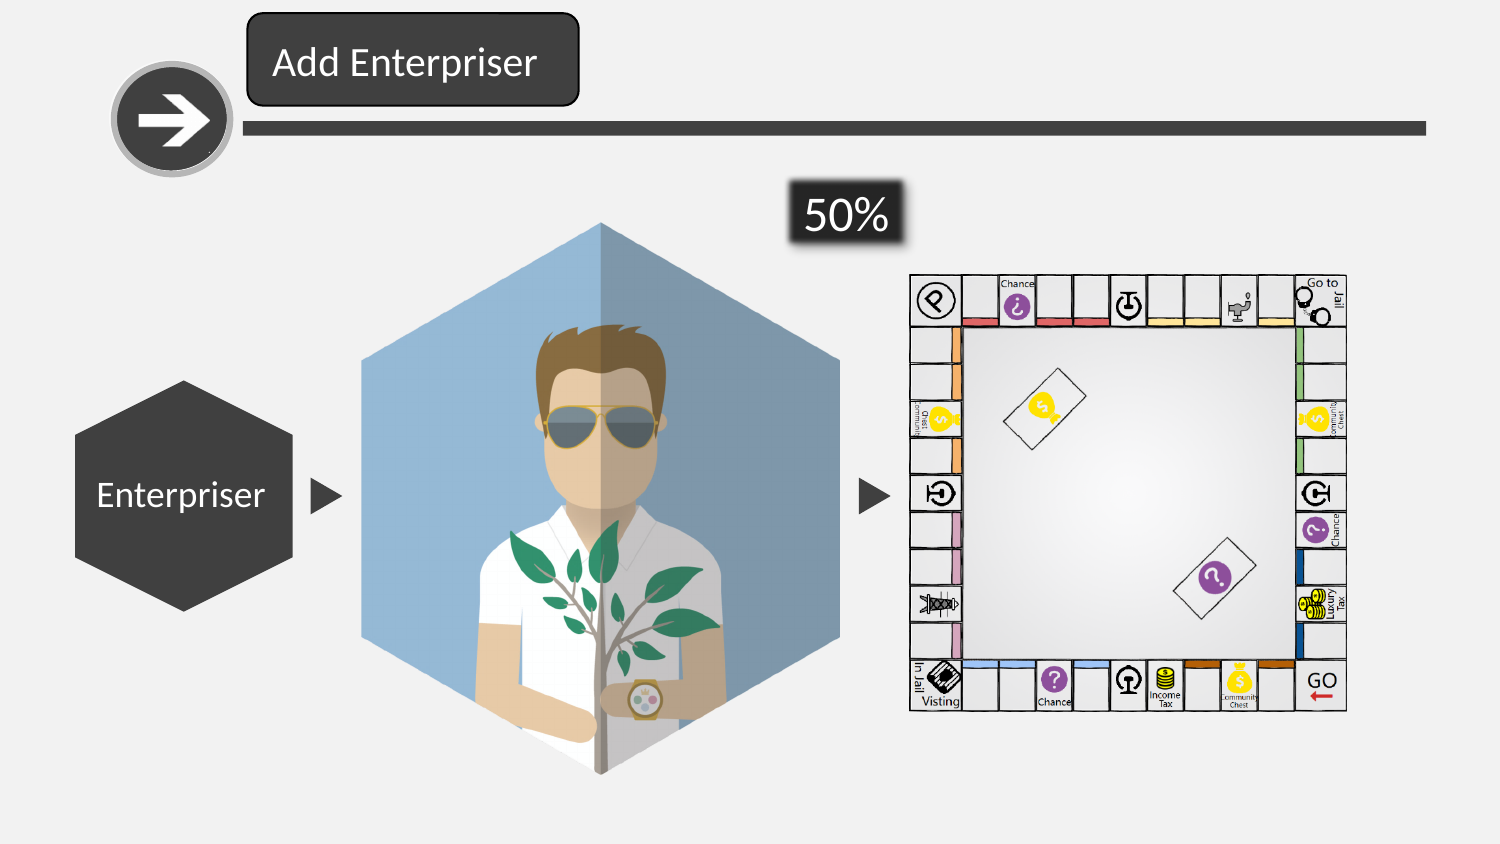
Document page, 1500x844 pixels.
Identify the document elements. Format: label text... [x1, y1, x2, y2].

text_box [858, 477, 891, 515]
picture [909, 274, 1347, 712]
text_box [74, 380, 343, 612]
picture [361, 222, 840, 775]
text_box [112, 13, 1427, 175]
text_box 50% [794, 185, 898, 240]
